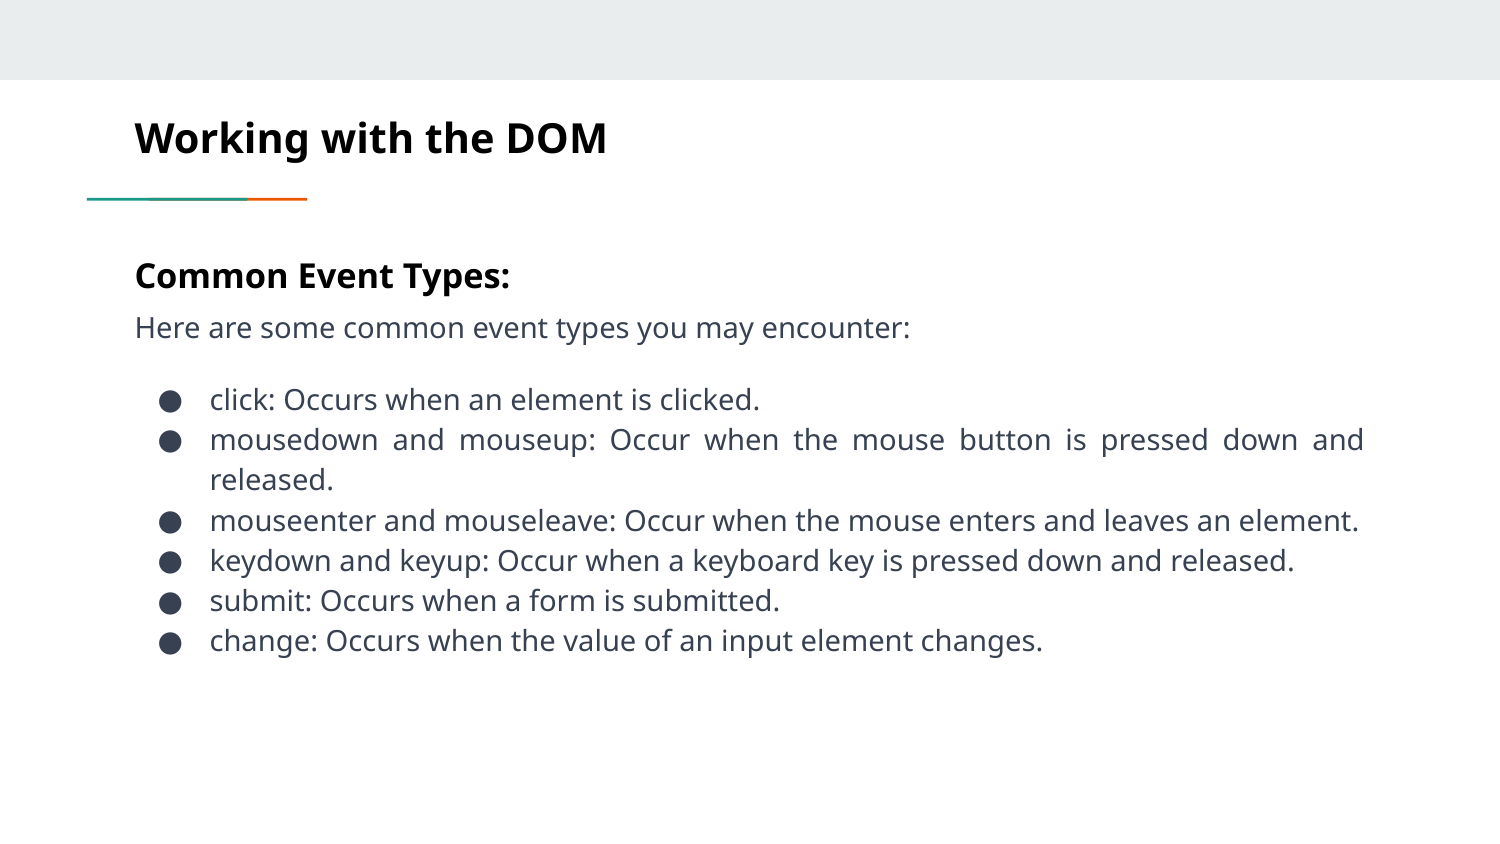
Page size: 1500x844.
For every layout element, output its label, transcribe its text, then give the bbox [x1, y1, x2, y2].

title Working with the DOM [119, 89, 1381, 178]
list Common Event Types: Here are some common event types you may encounter: click: Occurs when an element is clicked. mousedown and mouseup: Occur when the mouse button is pressed down and released. mouseenter and mouseleave: Occur when the mouse enters and leaves an element. keydown and keyup: Occur when a keyboard key is pressed down and released. submit: Occurs when a form is submitted. change: Occurs when the value of an input element changes. [119, 214, 1381, 712]
